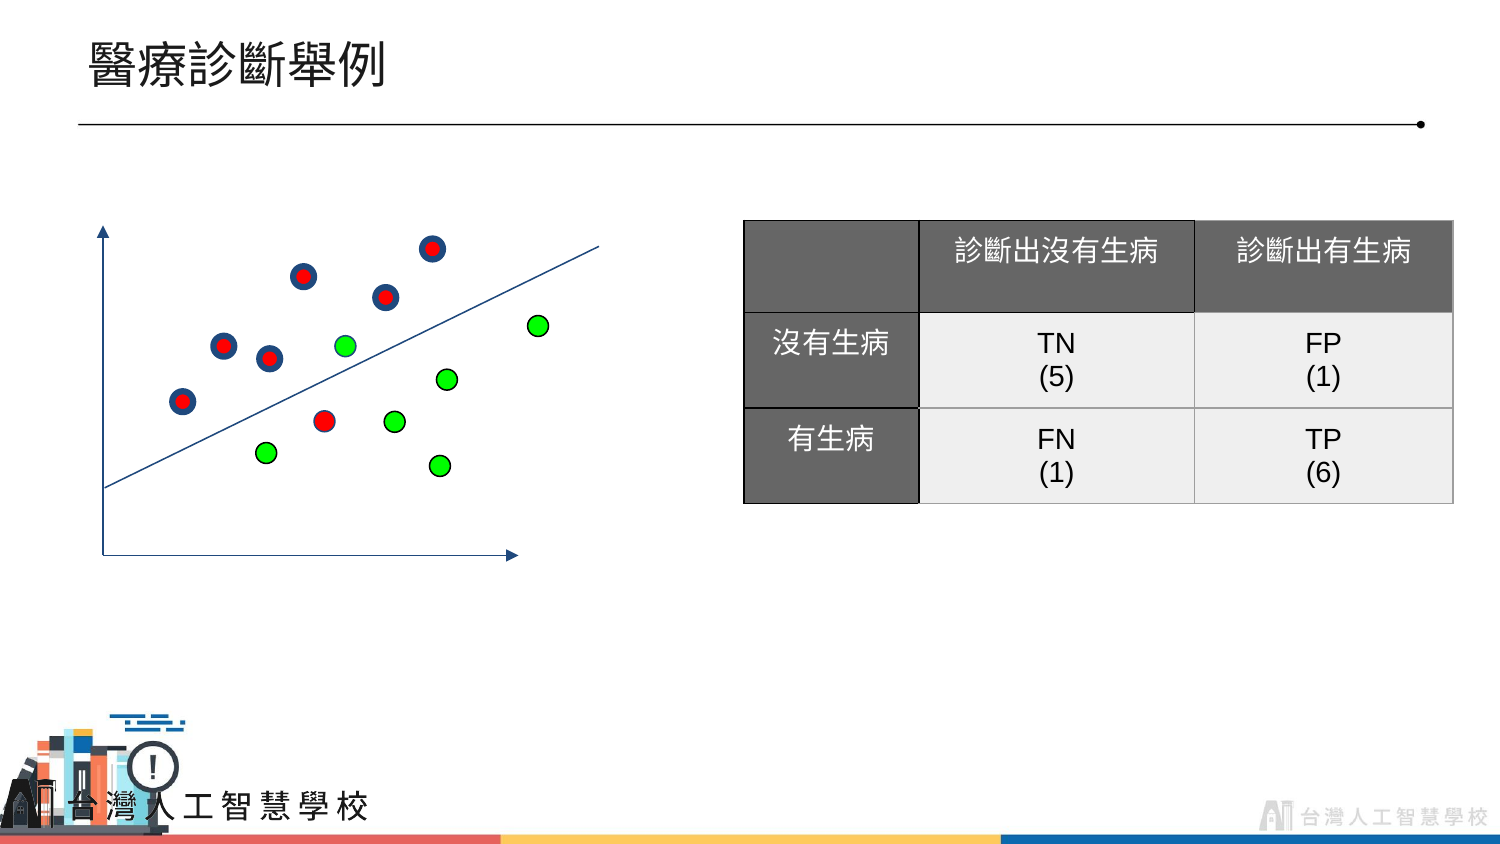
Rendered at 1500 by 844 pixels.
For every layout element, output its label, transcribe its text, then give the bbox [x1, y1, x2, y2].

table_cell TP (6) [1195, 409, 1452, 503]
table_header [745, 221, 918, 312]
picture [0, 0, 1500, 844]
text_box [423, 238, 442, 244]
table_cell FN (1) [920, 409, 1194, 503]
table_cell TN (5) [920, 313, 1194, 407]
table_cell 有生病 [745, 409, 918, 503]
table_header 診斷出沒有生病 [920, 221, 1194, 312]
title 醫療診斷舉例 [72, 18, 1409, 117]
table_cell FP (1) [1195, 313, 1452, 407]
table_cell 沒有生病 [745, 313, 918, 407]
table_header 診斷出有生病 [1195, 221, 1452, 312]
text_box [104, 246, 600, 489]
